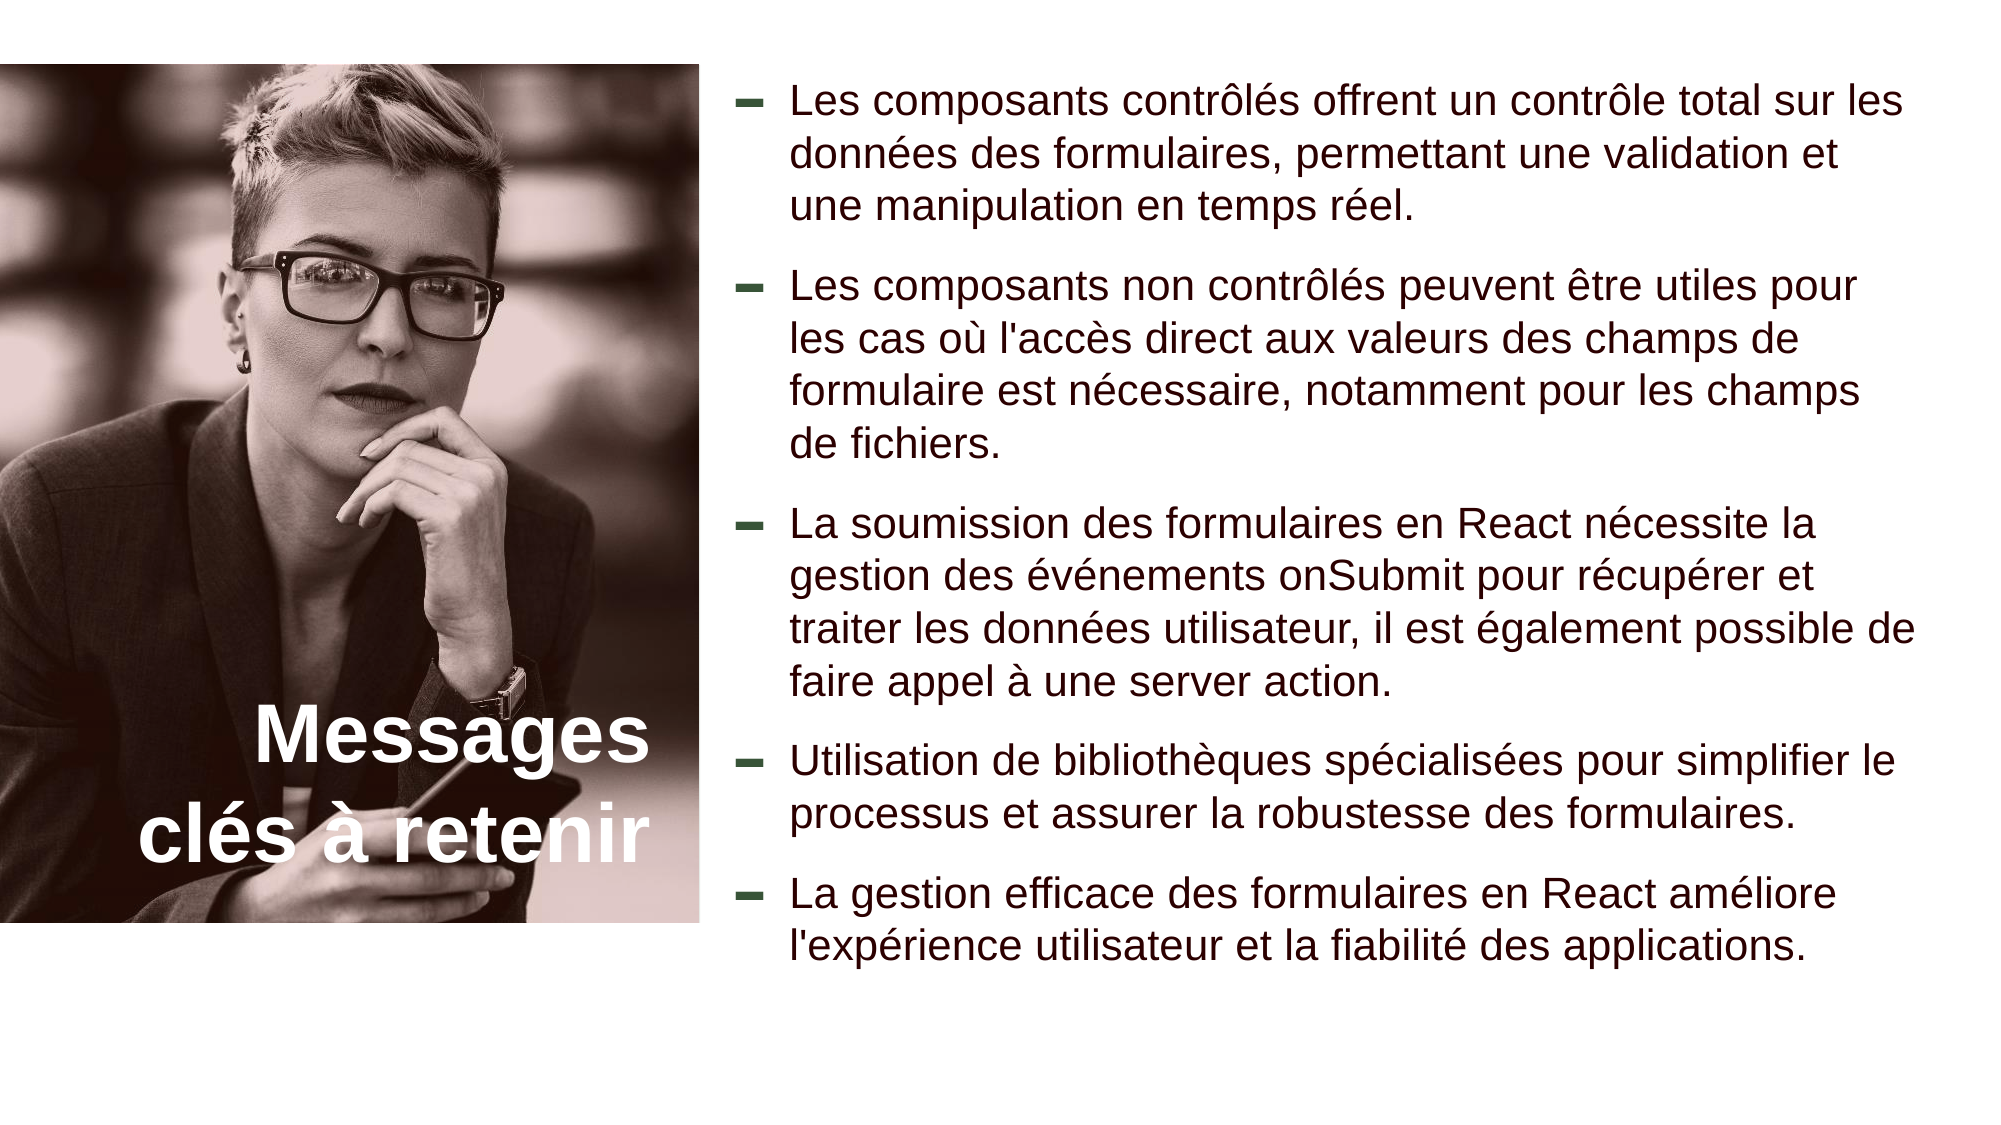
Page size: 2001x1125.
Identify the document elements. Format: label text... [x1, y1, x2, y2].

title Messages clés à retenir [96, 661, 652, 997]
list Les composants contrôlés offrent un contrôle total sur les données des formulaires, permettant une validation et une manipulation en temps réel. Les composants non contrôlés peuvent être utiles pour les cas où l'accès direct aux valeurs des champs de formulaire est nécessaire, notamment pour les champs de fichiers. La soumission des formulaires en React nécessite la gestion des événements onSubmit pour récupérer et traiter les données utilisateur, il est également possible de faire appel à une server action. Utilisation de bibliothèques spécialisées pour simplifier le processus et assurer la robustesse des formulaires. La gestion efficace des formulaires en React améliore l'expérience utilisateur et la fiabilité des applications. [720, 64, 1938, 986]
picture [0, 64, 699, 923]
